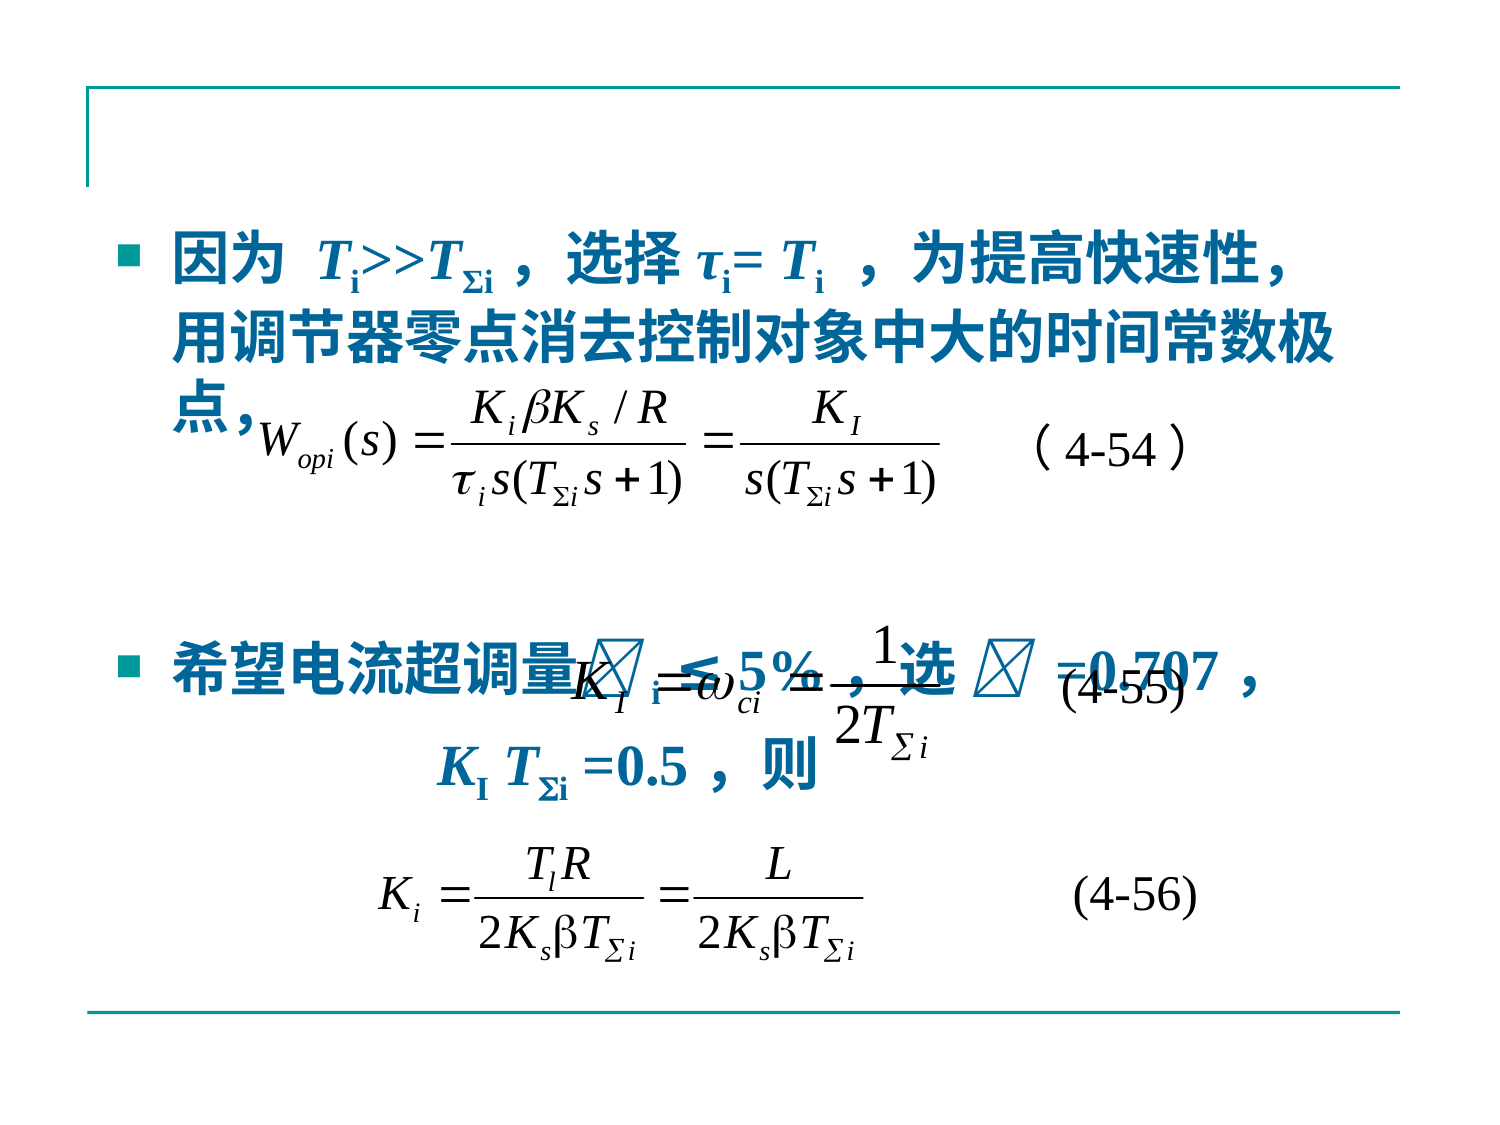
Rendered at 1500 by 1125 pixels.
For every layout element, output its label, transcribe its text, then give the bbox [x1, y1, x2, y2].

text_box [372, 834, 869, 970]
text_box (4-55) [1046, 645, 1214, 721]
list 因为 Ti>>TΣi，选择τi= Ti ，为提高快速性，用调节器零点消去控制对象中大的时间常数极点， 希望电流超调量i ≤ 5%，选  =0.707， KI Ti =0.5，则 [99, 526, 1388, 1006]
list 因为 Ti>>TΣi，选择τi= Ti ，为提高快速性，用调节器零点消去控制对象中大的时间常数极点， 希望电流超调量i ≤ 5%，选  =0.707， KI Ti =0.5，则 [99, 213, 1388, 524]
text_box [560, 609, 951, 776]
text_box (4-56) [1057, 853, 1226, 929]
text_box （4-54） [988, 409, 1245, 485]
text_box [253, 373, 951, 518]
